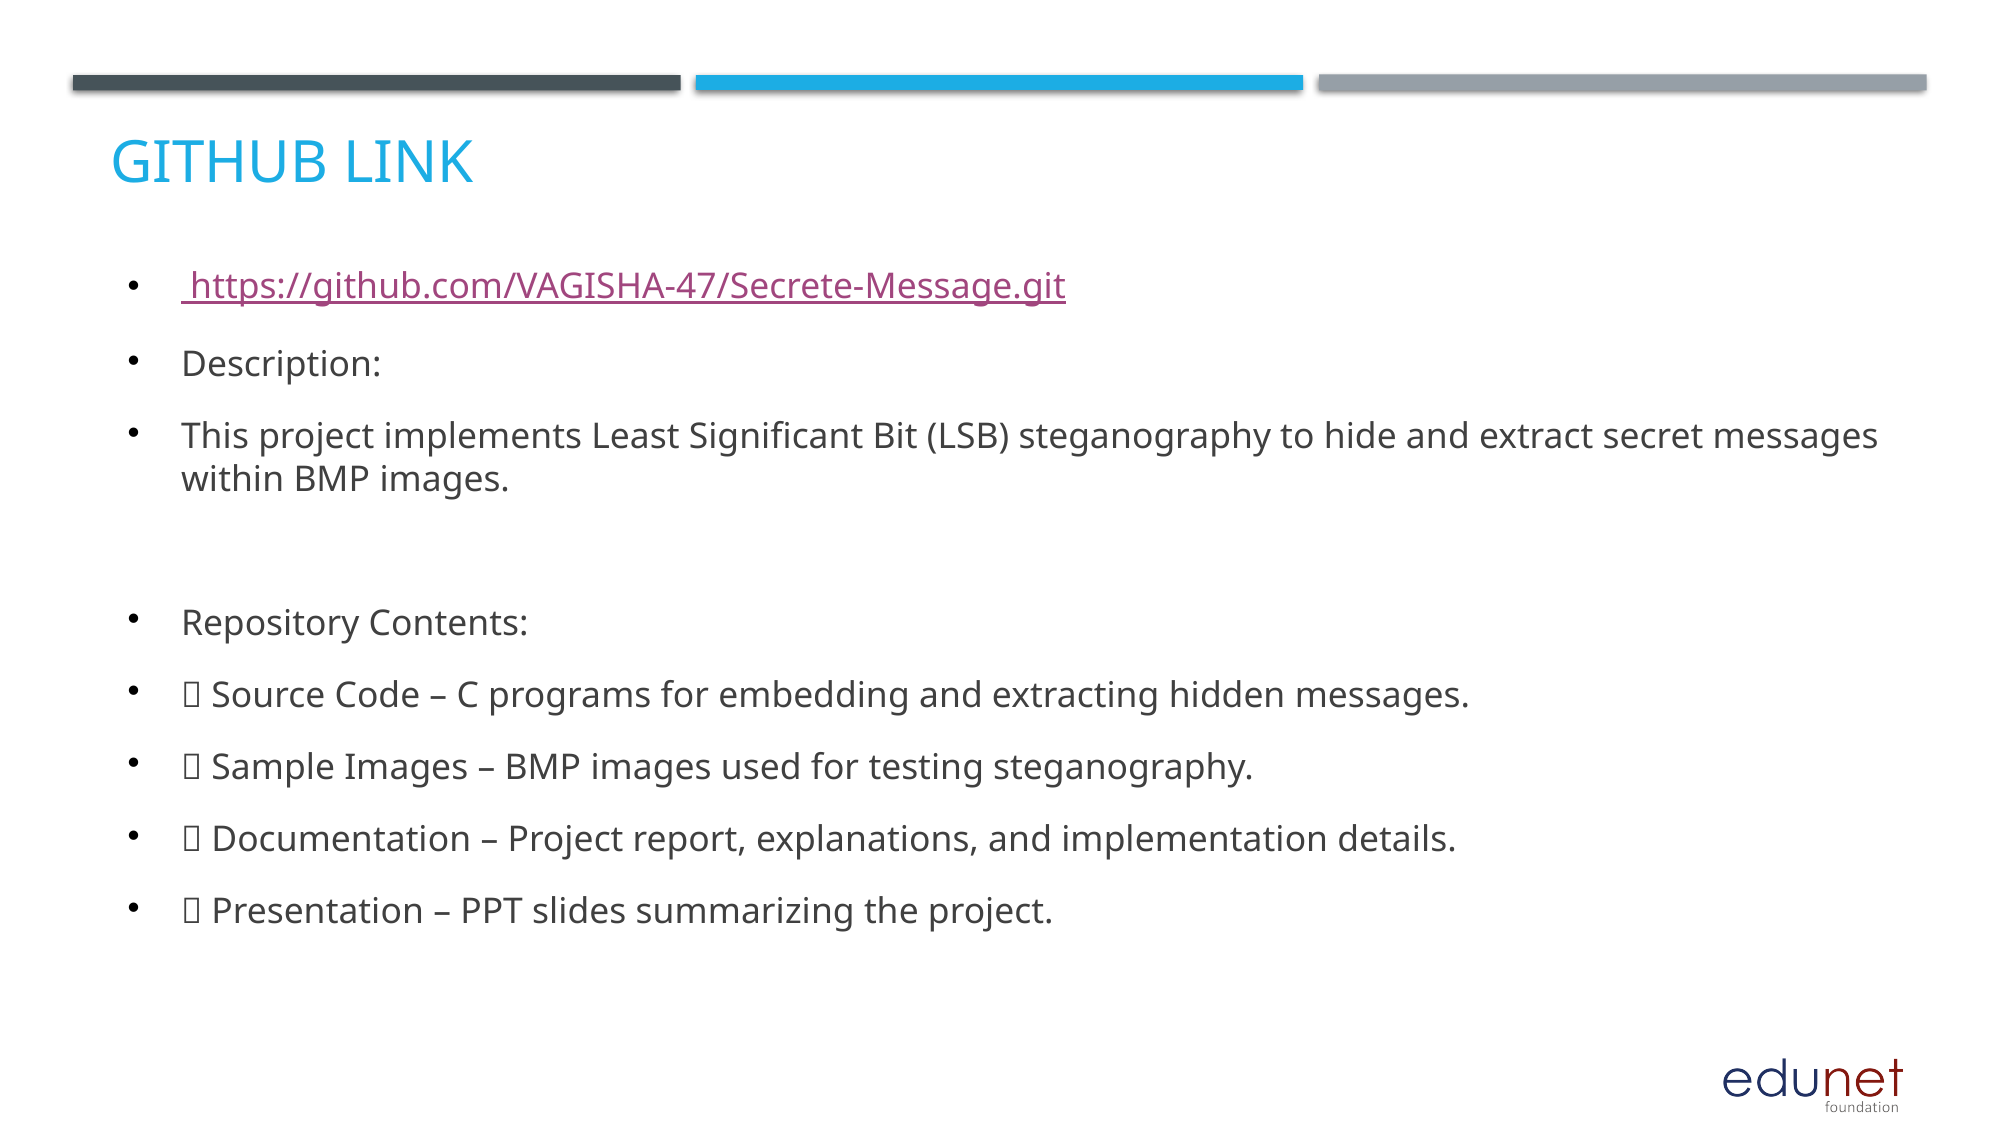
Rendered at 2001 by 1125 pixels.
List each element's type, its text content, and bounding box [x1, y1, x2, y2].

picture [1719, 1056, 1905, 1116]
text_box https://github.com/VAGISHA-47/Secrete-Message.git Description: This project implements Least Significant Bit (LSB) steganography to hide and extract secret messages within BMP images. Repository Contents: 📂 Source Code – C programs for embedding and extracting hidden messages. 📂 Sample Images – BMP images used for testing steganography. 📂 Documentation – Project report, explanations, and implementation details. 📂 Presentation – PPT slides summarizing the project. [95, 213, 1905, 981]
text_box GitHub Link [95, 115, 1905, 202]
